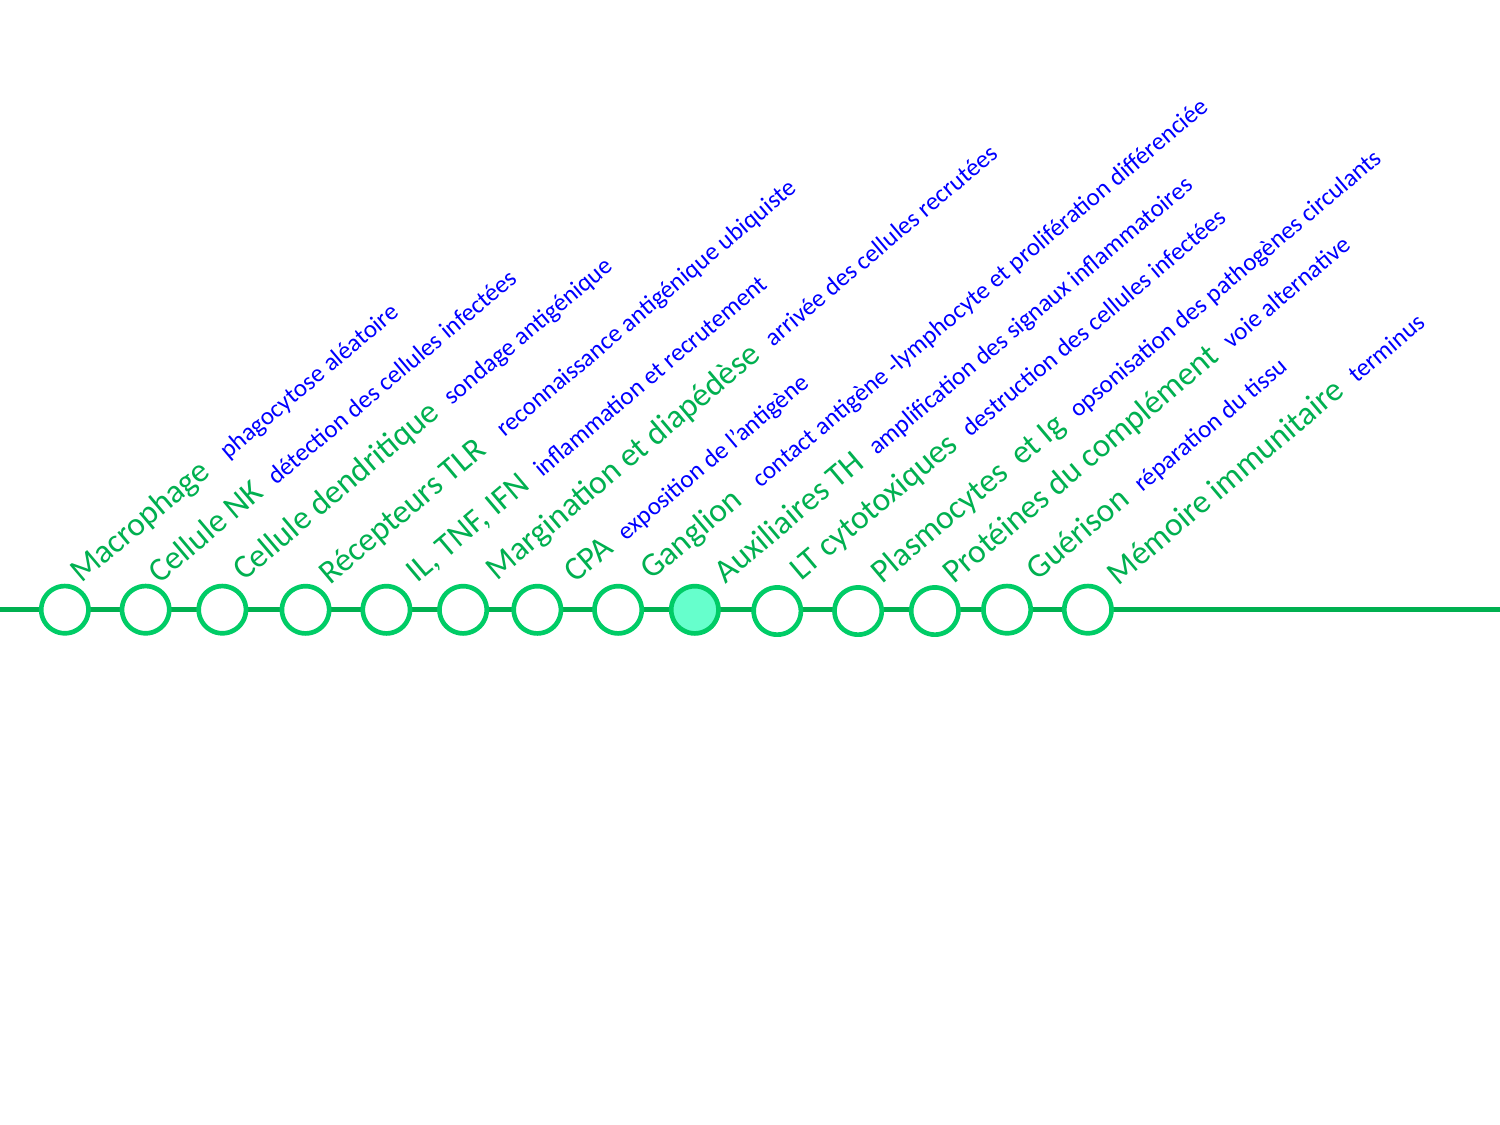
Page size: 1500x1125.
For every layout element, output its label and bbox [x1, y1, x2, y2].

text_box [0, 0, 1500, 636]
